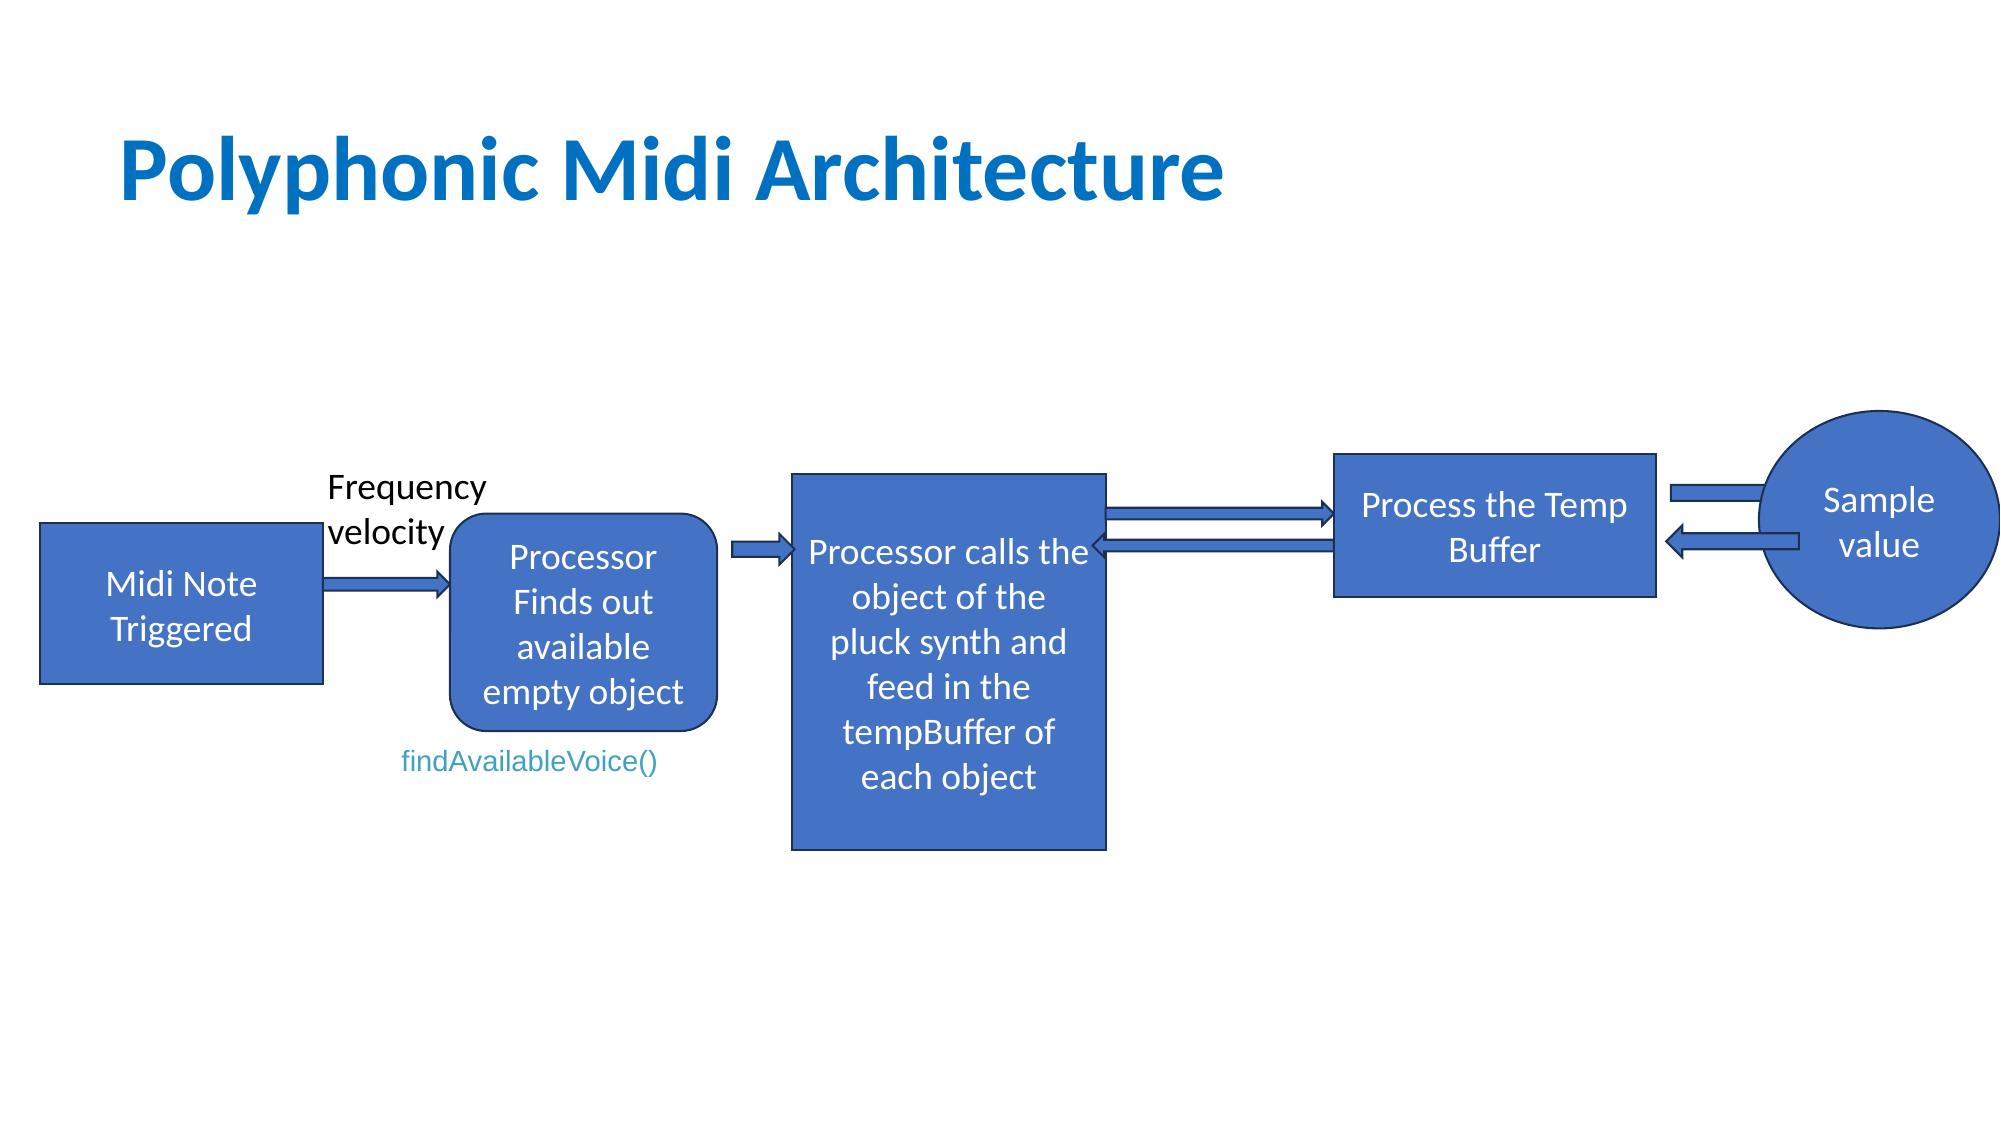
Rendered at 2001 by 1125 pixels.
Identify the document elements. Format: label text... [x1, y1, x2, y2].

text_box [732, 533, 795, 565]
text_box Process the Temp Buffer [1333, 453, 1656, 597]
text_box findAvailableVoice() [386, 734, 793, 785]
text_box Midi Note Triggered [40, 523, 323, 684]
text_box Processor Finds out available empty object [449, 513, 718, 732]
text_box Processor calls the object of the pluck synth and feed in the tempBuffer of each object [792, 473, 1106, 850]
text_box Frequency velocity [312, 454, 504, 560]
text_box [1666, 525, 1799, 558]
text_box [1092, 533, 1334, 558]
text_box [322, 571, 449, 597]
title Polyphonic Midi Architecture [104, 62, 1830, 280]
text_box [1105, 501, 1333, 526]
text_box Sample value [1758, 410, 2000, 629]
text_box [1670, 484, 1765, 501]
